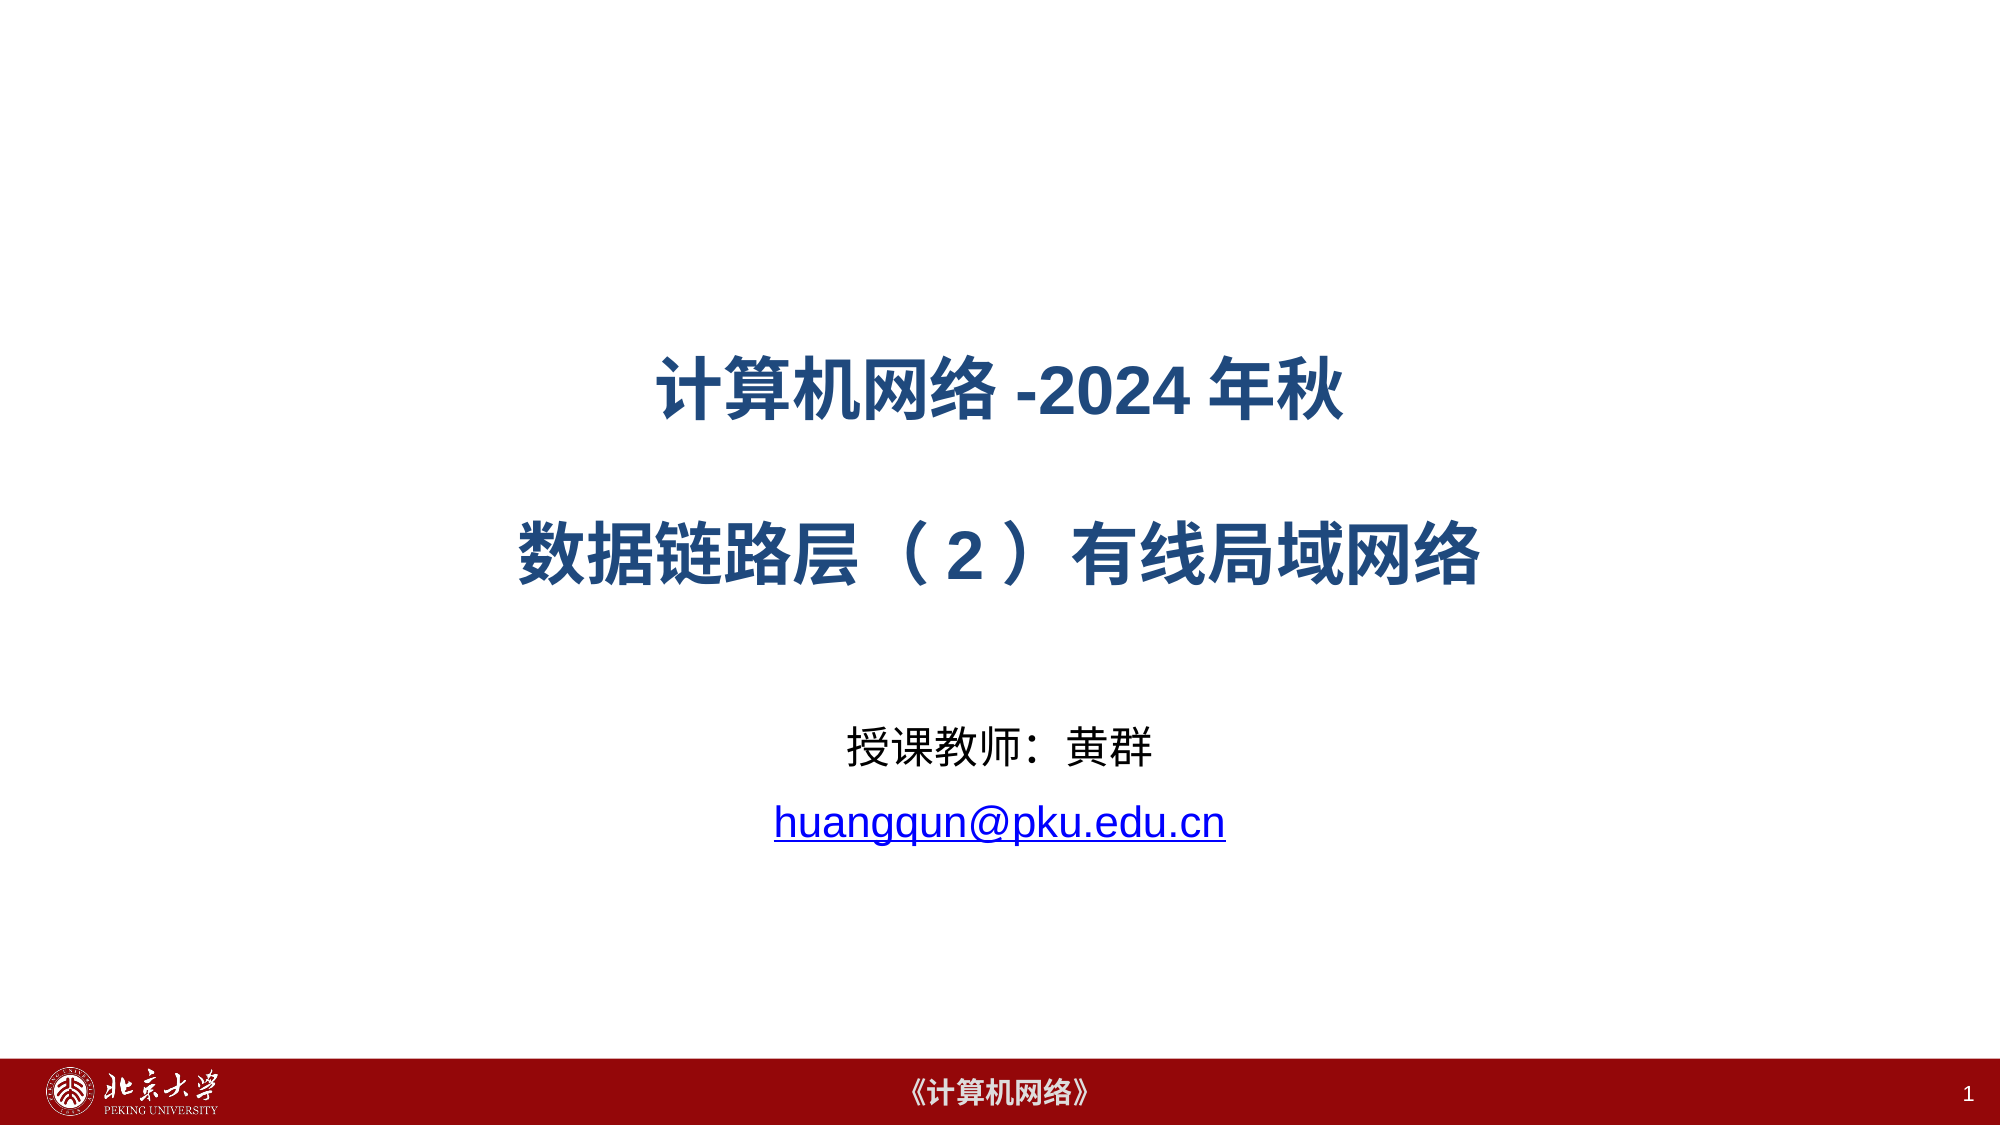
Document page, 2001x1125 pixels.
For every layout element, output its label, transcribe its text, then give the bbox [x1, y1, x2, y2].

picture [46, 1067, 218, 1116]
subtitle 授课教师：黄群 huangqun@pku.edu.cn [300, 637, 1700, 925]
title 计算机网络-2024年秋 数据链路层（2）有线局域网络 [150, 349, 1850, 591]
slide_number 1 [1522, 1072, 1990, 1125]
